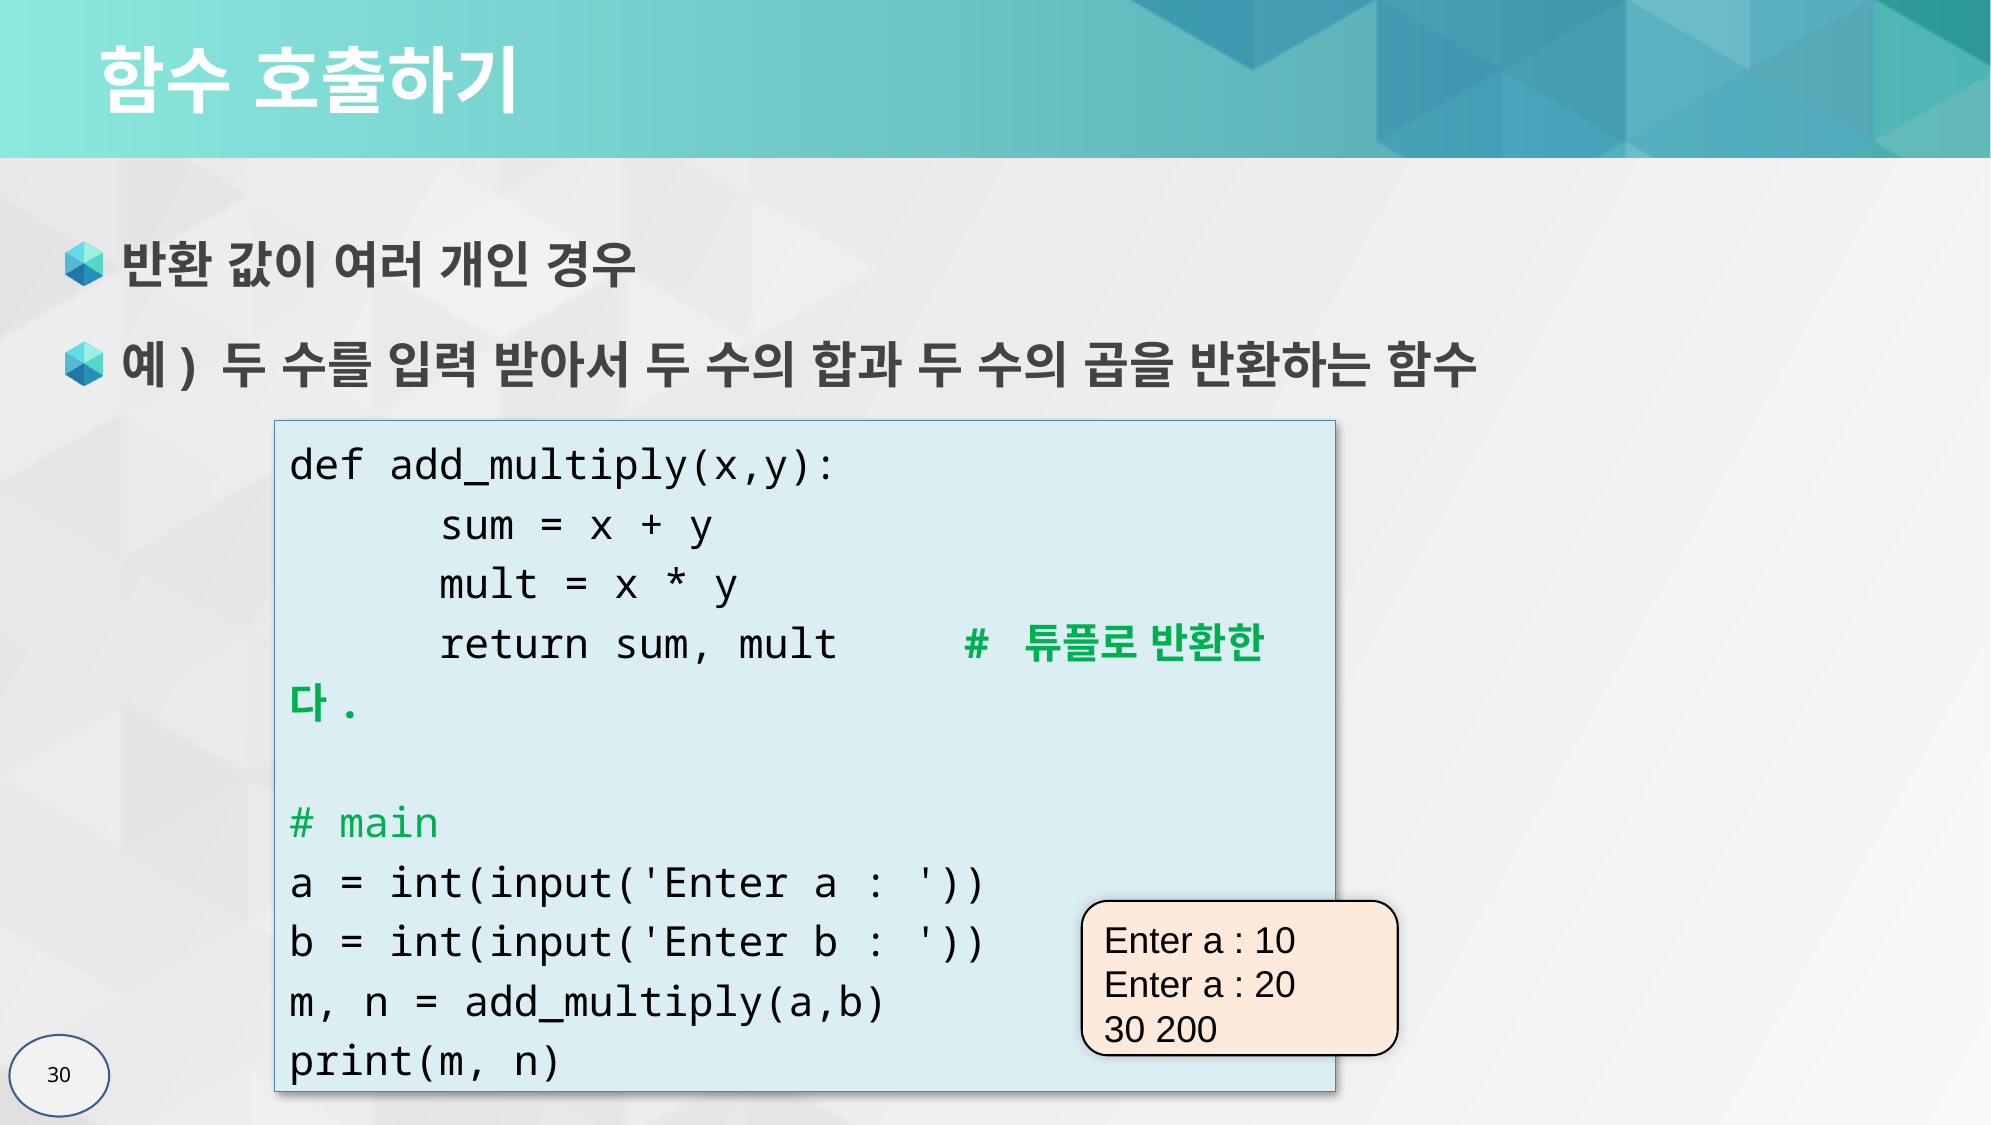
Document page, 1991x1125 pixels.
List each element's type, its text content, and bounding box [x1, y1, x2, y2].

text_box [274, 420, 1398, 1056]
picture [0, 0, 1991, 1125]
list 반환 값이 여러 개인 경우 예) 두 수를 입력 받아서 두 수의 합과 두 수의 곱을 반환하는 함수 [50, 196, 1929, 1079]
title 함수 호출하기 [83, 0, 1681, 158]
